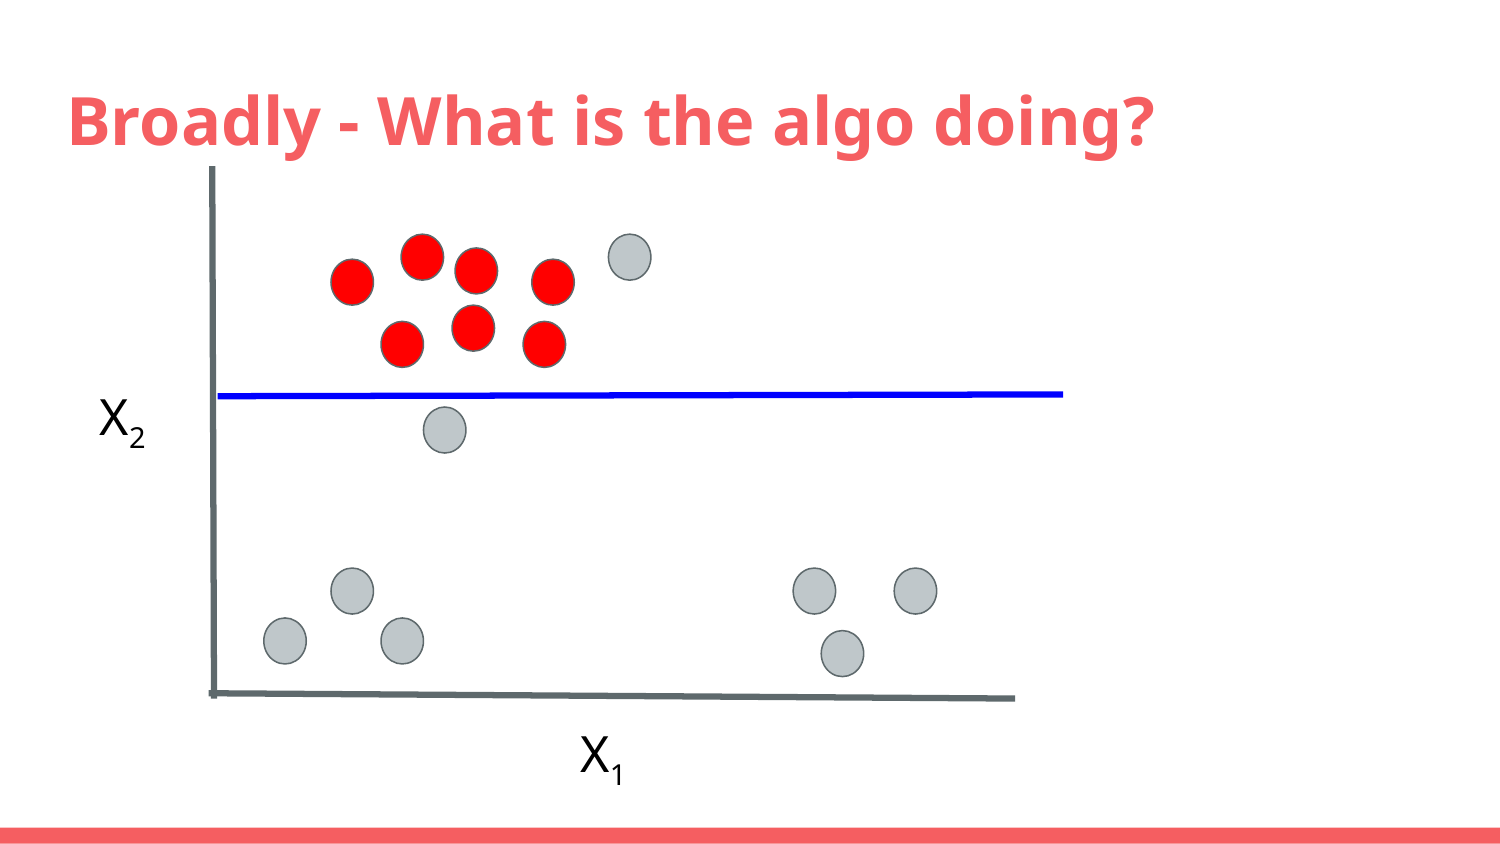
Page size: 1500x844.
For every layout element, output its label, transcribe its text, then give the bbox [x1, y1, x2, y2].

text_box X2 [84, 370, 170, 474]
text_box [894, 568, 937, 615]
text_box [208, 692, 1016, 699]
text_box [608, 234, 651, 281]
text_box [821, 630, 864, 677]
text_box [211, 165, 215, 691]
text_box [381, 617, 424, 664]
title Broadly - What is the algo doing? [51, 64, 1449, 167]
text_box [423, 407, 466, 454]
text_box X1 [565, 707, 651, 811]
text_box [381, 321, 424, 368]
text_box [452, 305, 495, 352]
text_box [455, 247, 498, 294]
text_box [531, 259, 575, 306]
text_box [331, 568, 374, 615]
text_box [793, 568, 836, 615]
text_box [523, 321, 566, 368]
text_box [331, 259, 374, 306]
text_box [263, 617, 307, 664]
text_box [401, 234, 444, 281]
